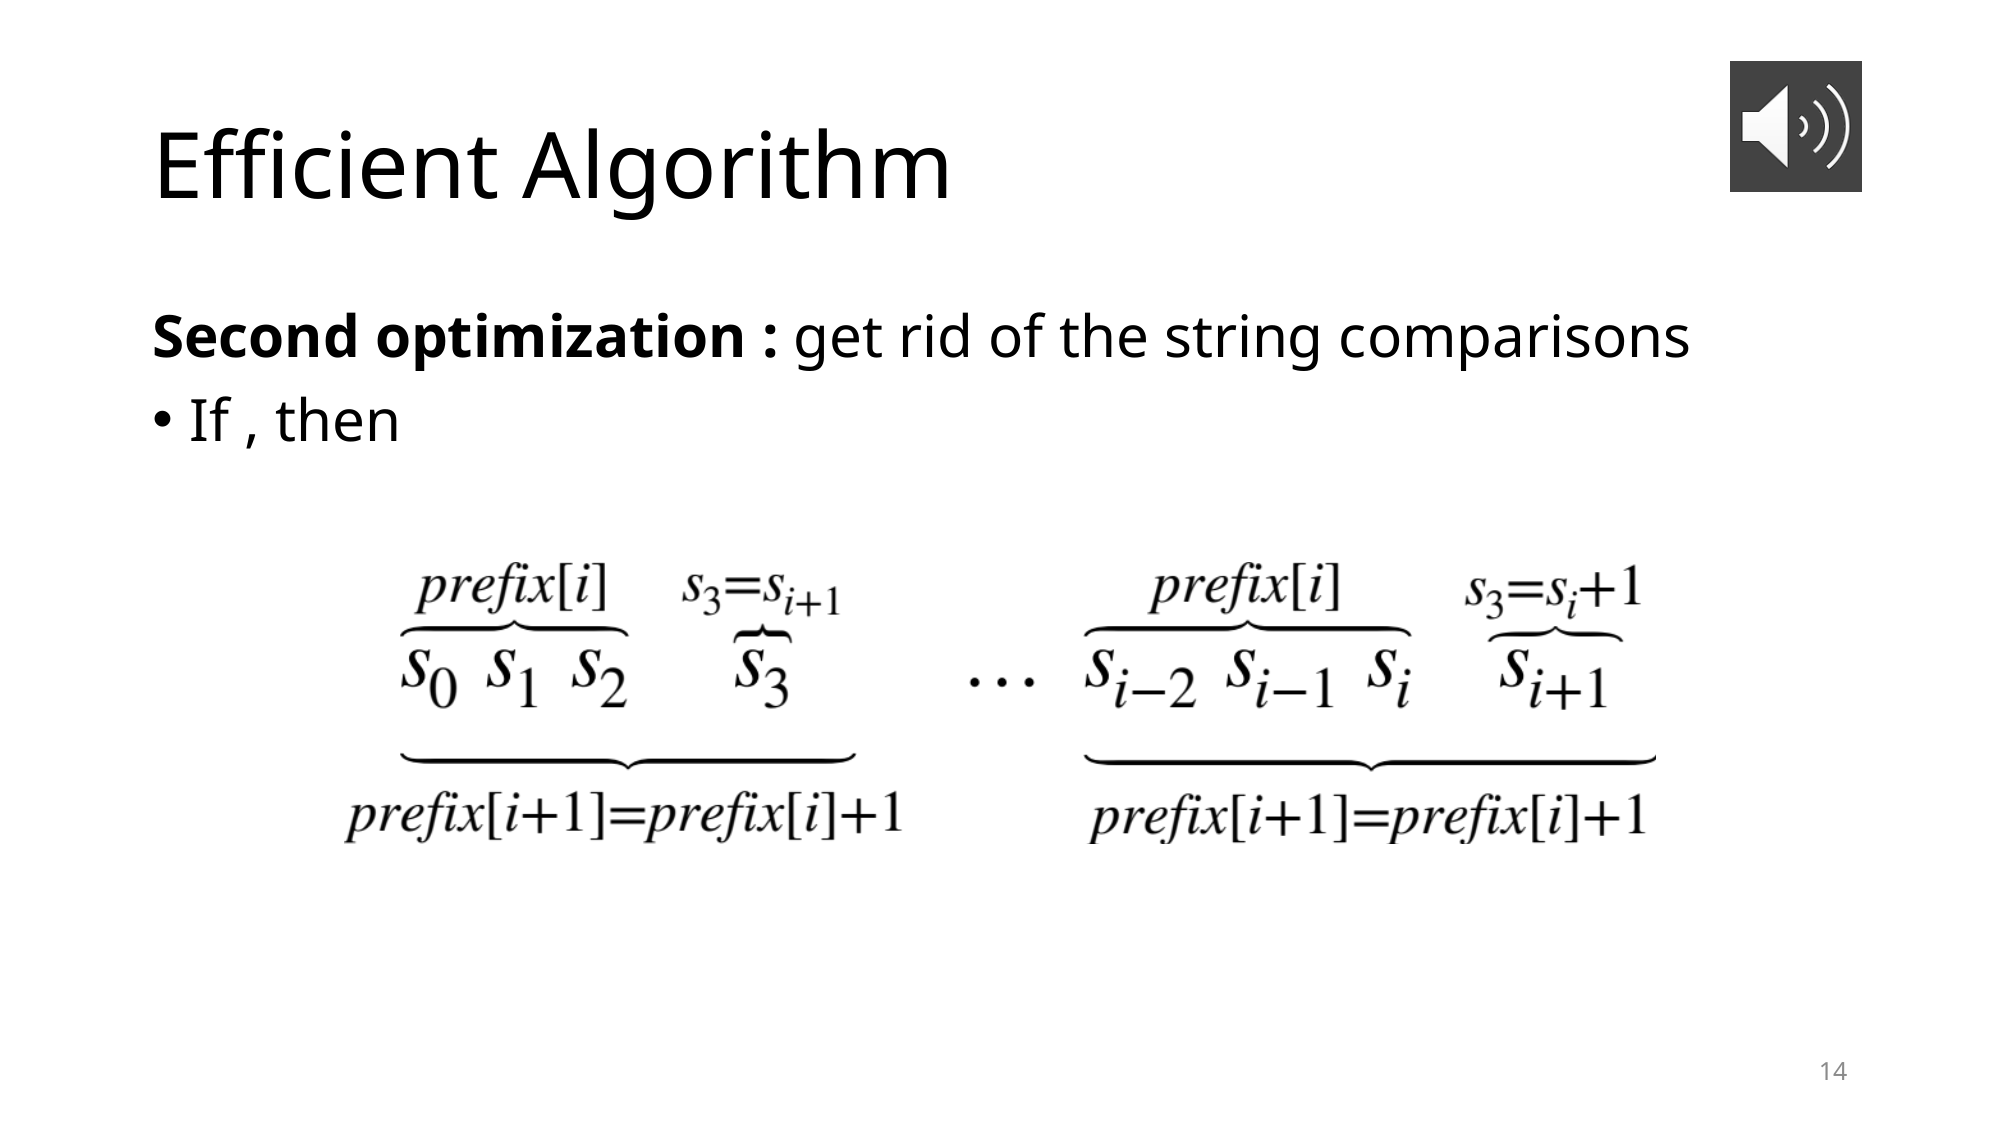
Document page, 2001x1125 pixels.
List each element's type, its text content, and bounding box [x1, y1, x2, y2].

slide_number 14 [1412, 1042, 1863, 1103]
title Efficient Algorithm [137, 59, 1863, 278]
picture [1729, 59, 1863, 194]
picture [343, 562, 1656, 844]
